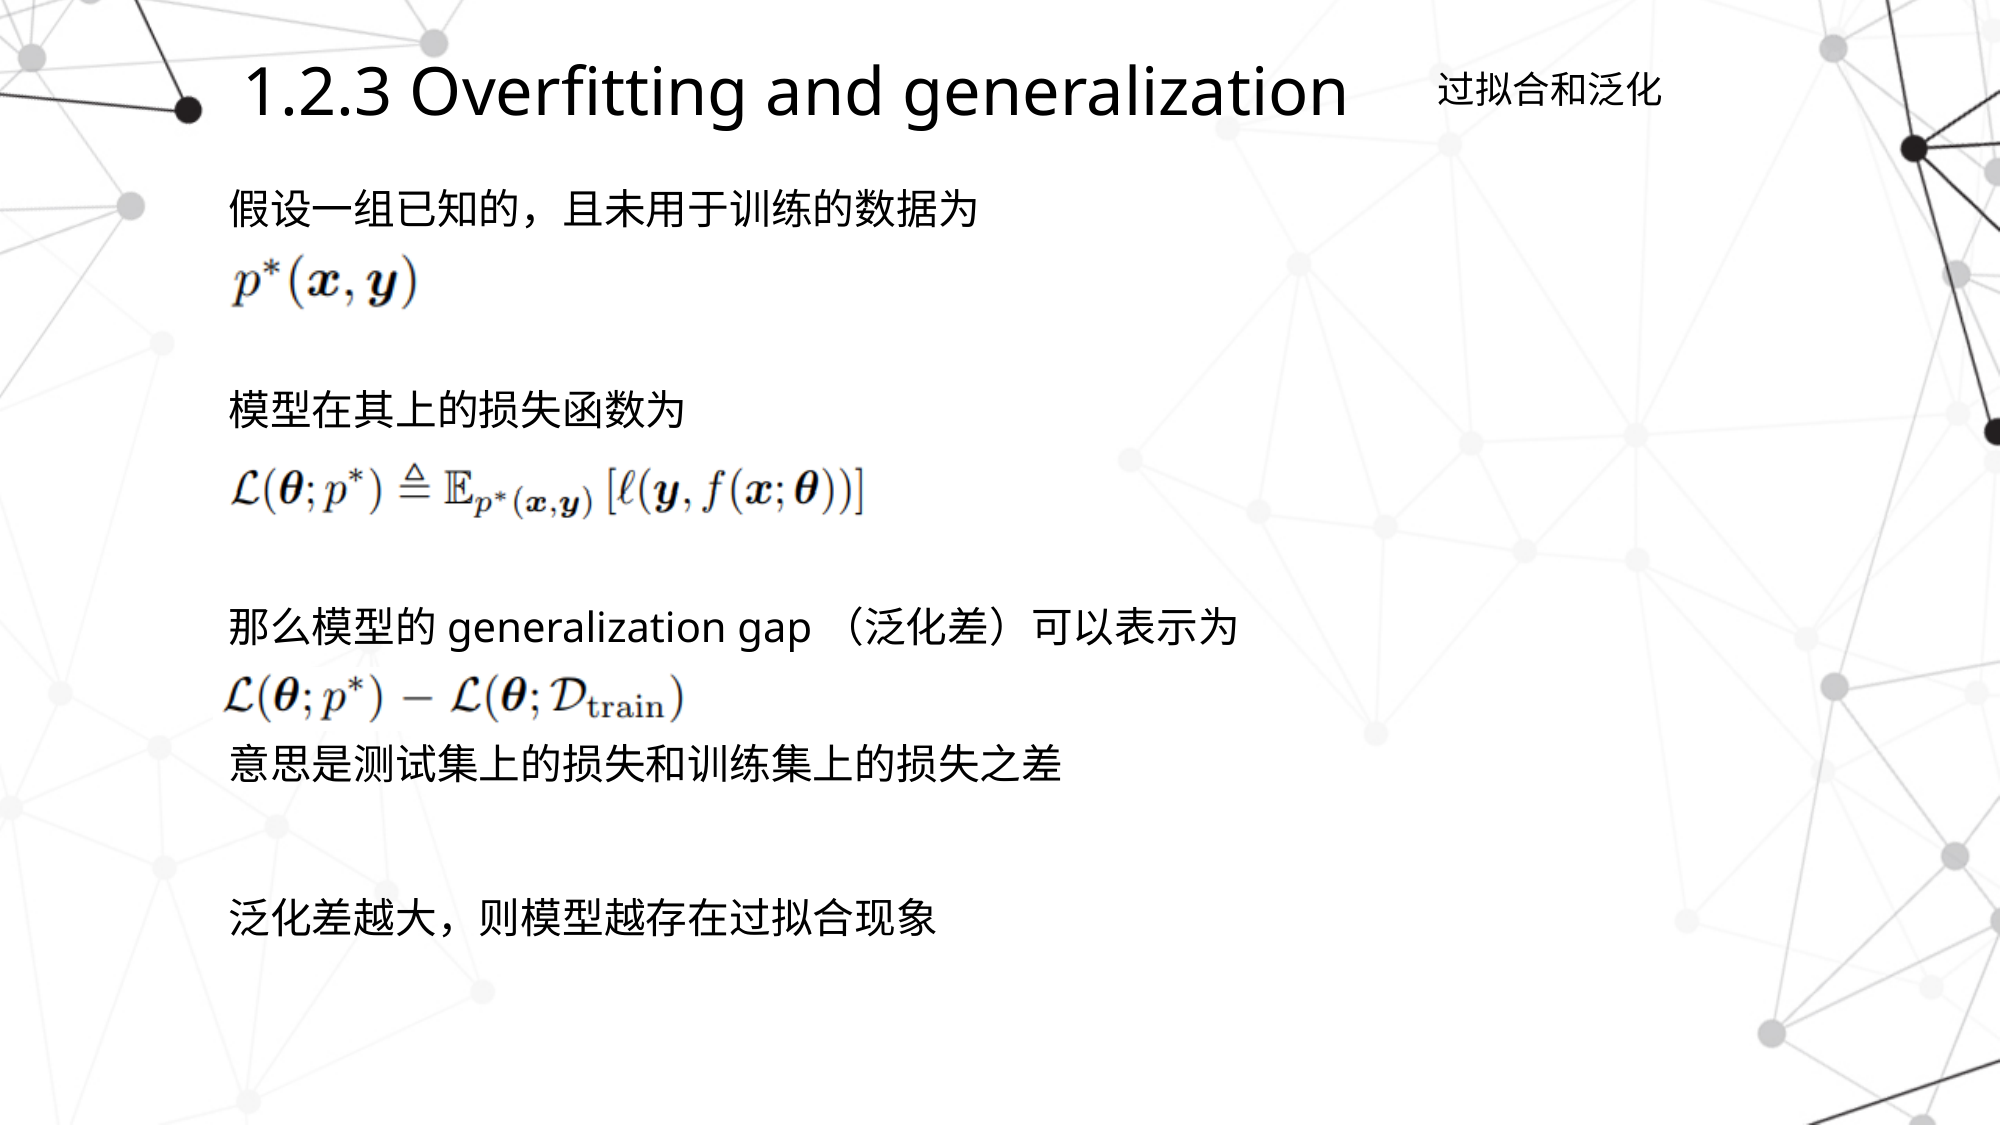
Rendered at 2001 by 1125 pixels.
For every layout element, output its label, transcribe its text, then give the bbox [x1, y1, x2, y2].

title 1.2.3 Overfitting and generalization [227, 40, 1395, 137]
text_box 泛化差越大，则模型越存在过拟合现象 [213, 884, 1787, 949]
text_box 假设一组已知的，且未用于训练的数据为 [213, 175, 1787, 240]
picture [0, 0, 2000, 1125]
text_box 意思是测试集上的损失和训练集上的损失之差 [213, 730, 1787, 796]
text_box 过拟合和泛化 [1422, 58, 1823, 118]
text_box 那么模型的generalization gap（泛化差）可以表示为 [213, 593, 1787, 658]
text_box 模型在其上的损失函数为 [213, 376, 1787, 442]
